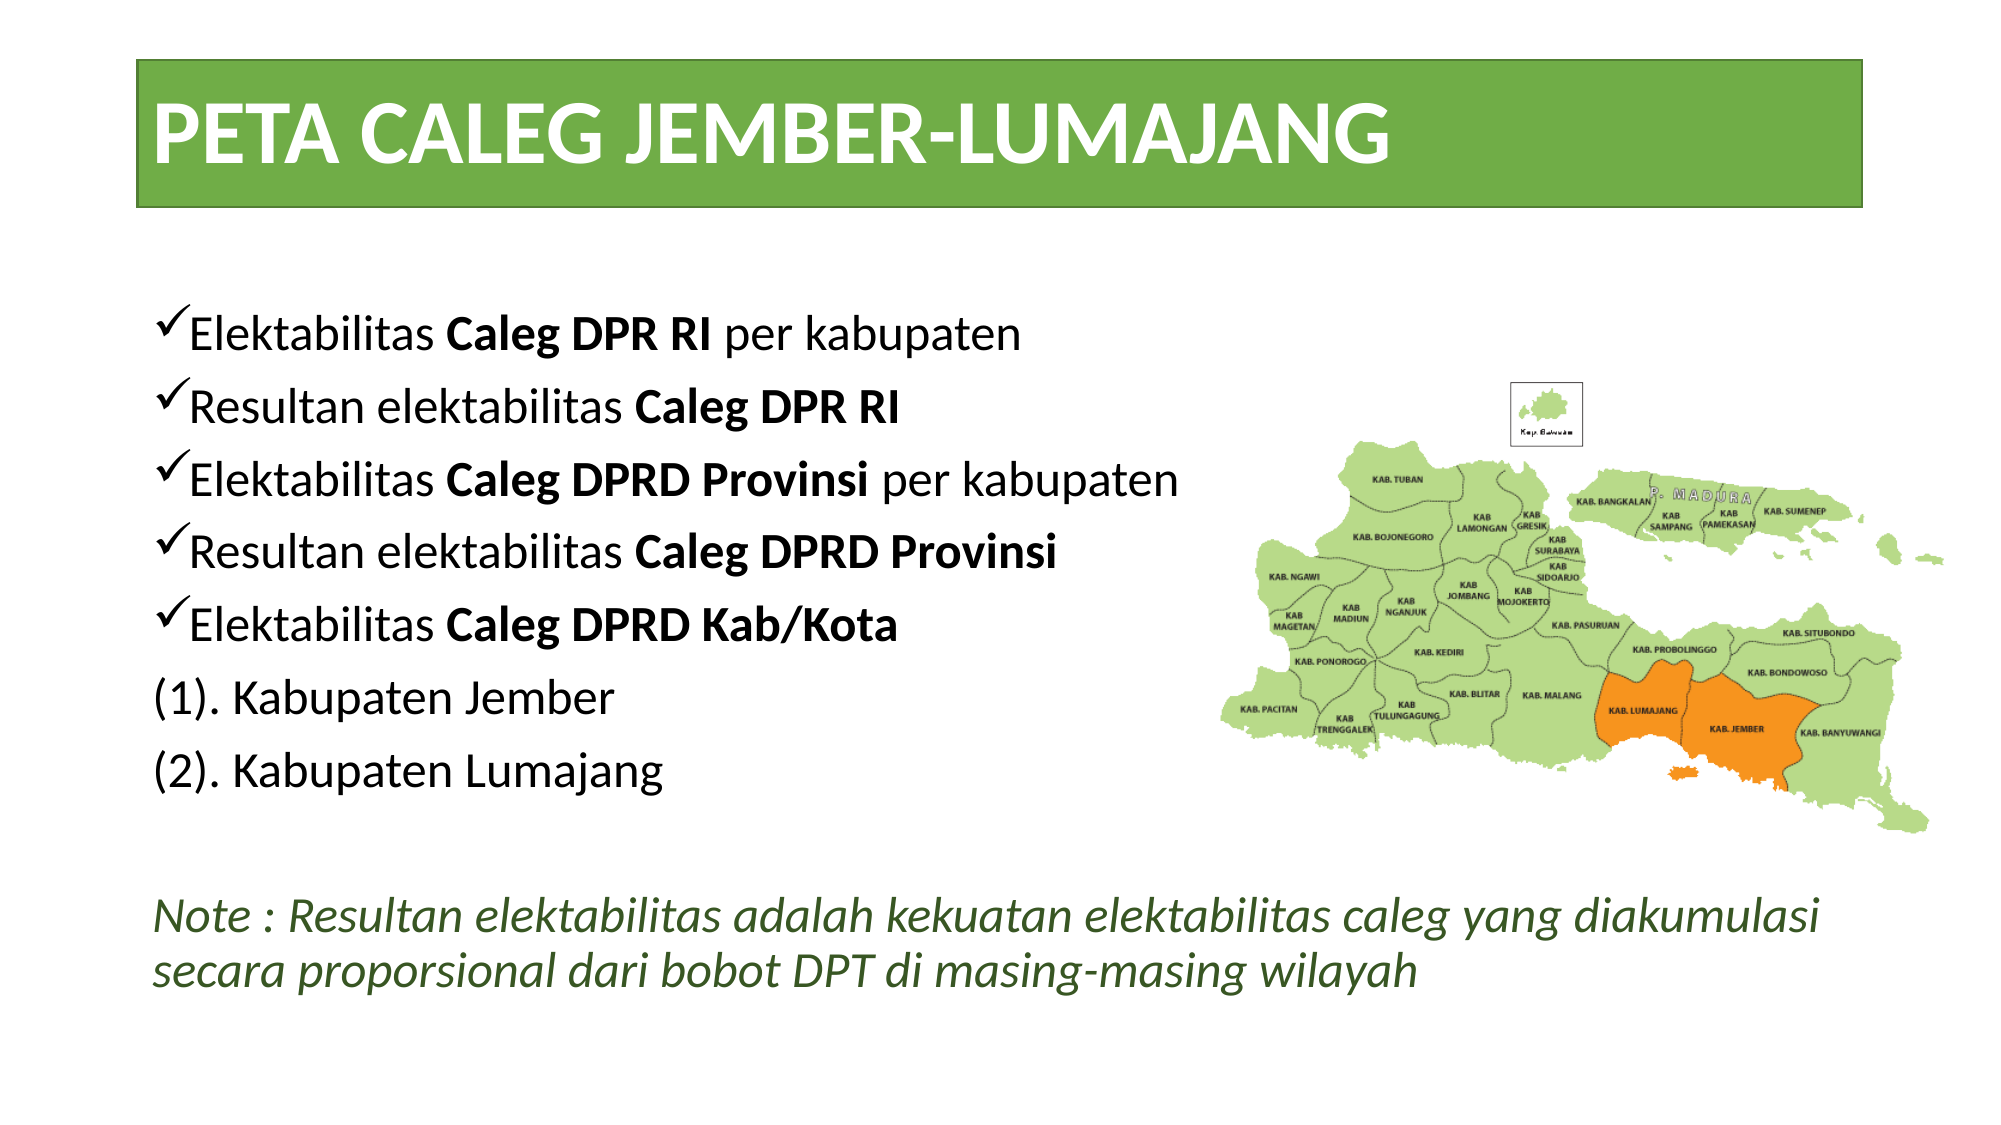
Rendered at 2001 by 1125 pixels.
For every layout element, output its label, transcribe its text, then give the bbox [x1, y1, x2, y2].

picture [1206, 351, 1956, 841]
title PETA CALEG JEMBER-LUMAJANG [136, 59, 1863, 208]
list Elektabilitas Caleg DPR RI per kabupaten Resultan elektabilitas Caleg DPR RI Elektabilitas Caleg DPRD Provinsi per kabupaten Resultan elektabilitas Caleg DPRD Provinsi Elektabilitas Caleg DPRD Kab/Kota (1). Kabupaten Jember (2). Kabupaten Lumajang Note : Resultan elektabilitas adalah kekuatan elektabilitas caleg yang diakumulasi secara proporsional dari bobot DPT di masing-masing wilayah [137, 299, 1863, 1014]
